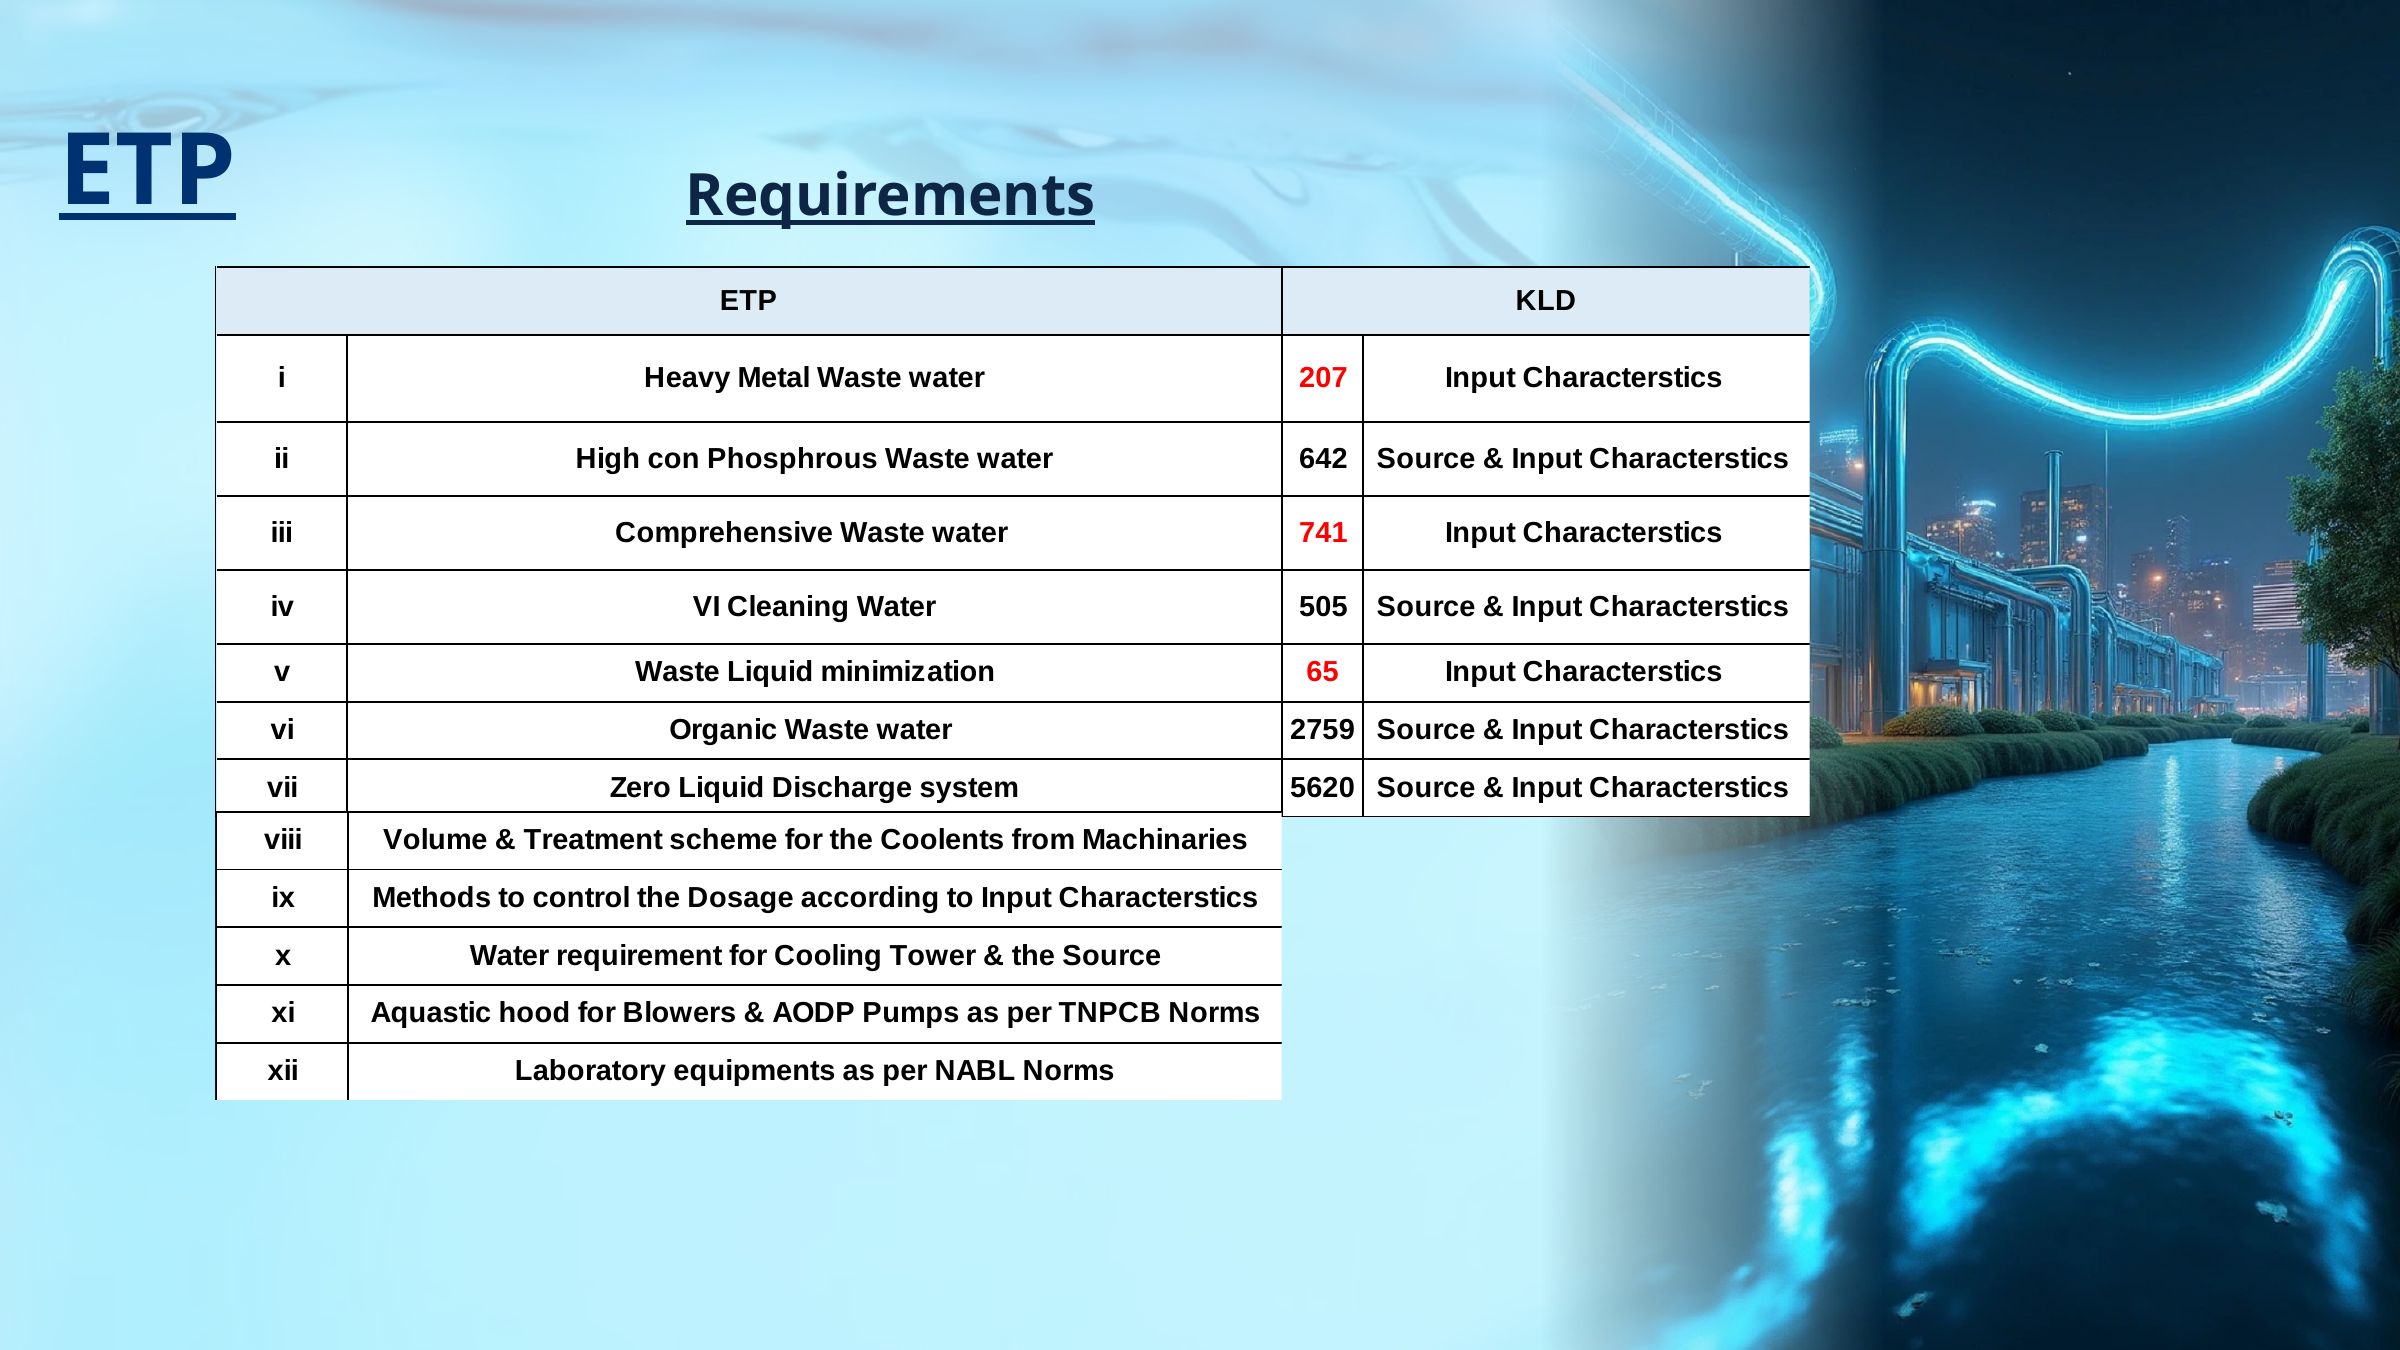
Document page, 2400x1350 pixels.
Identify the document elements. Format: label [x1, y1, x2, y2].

picture [0, 0, 2400, 1350]
text_box [214, 265, 1812, 819]
text_box [215, 810, 1284, 1102]
